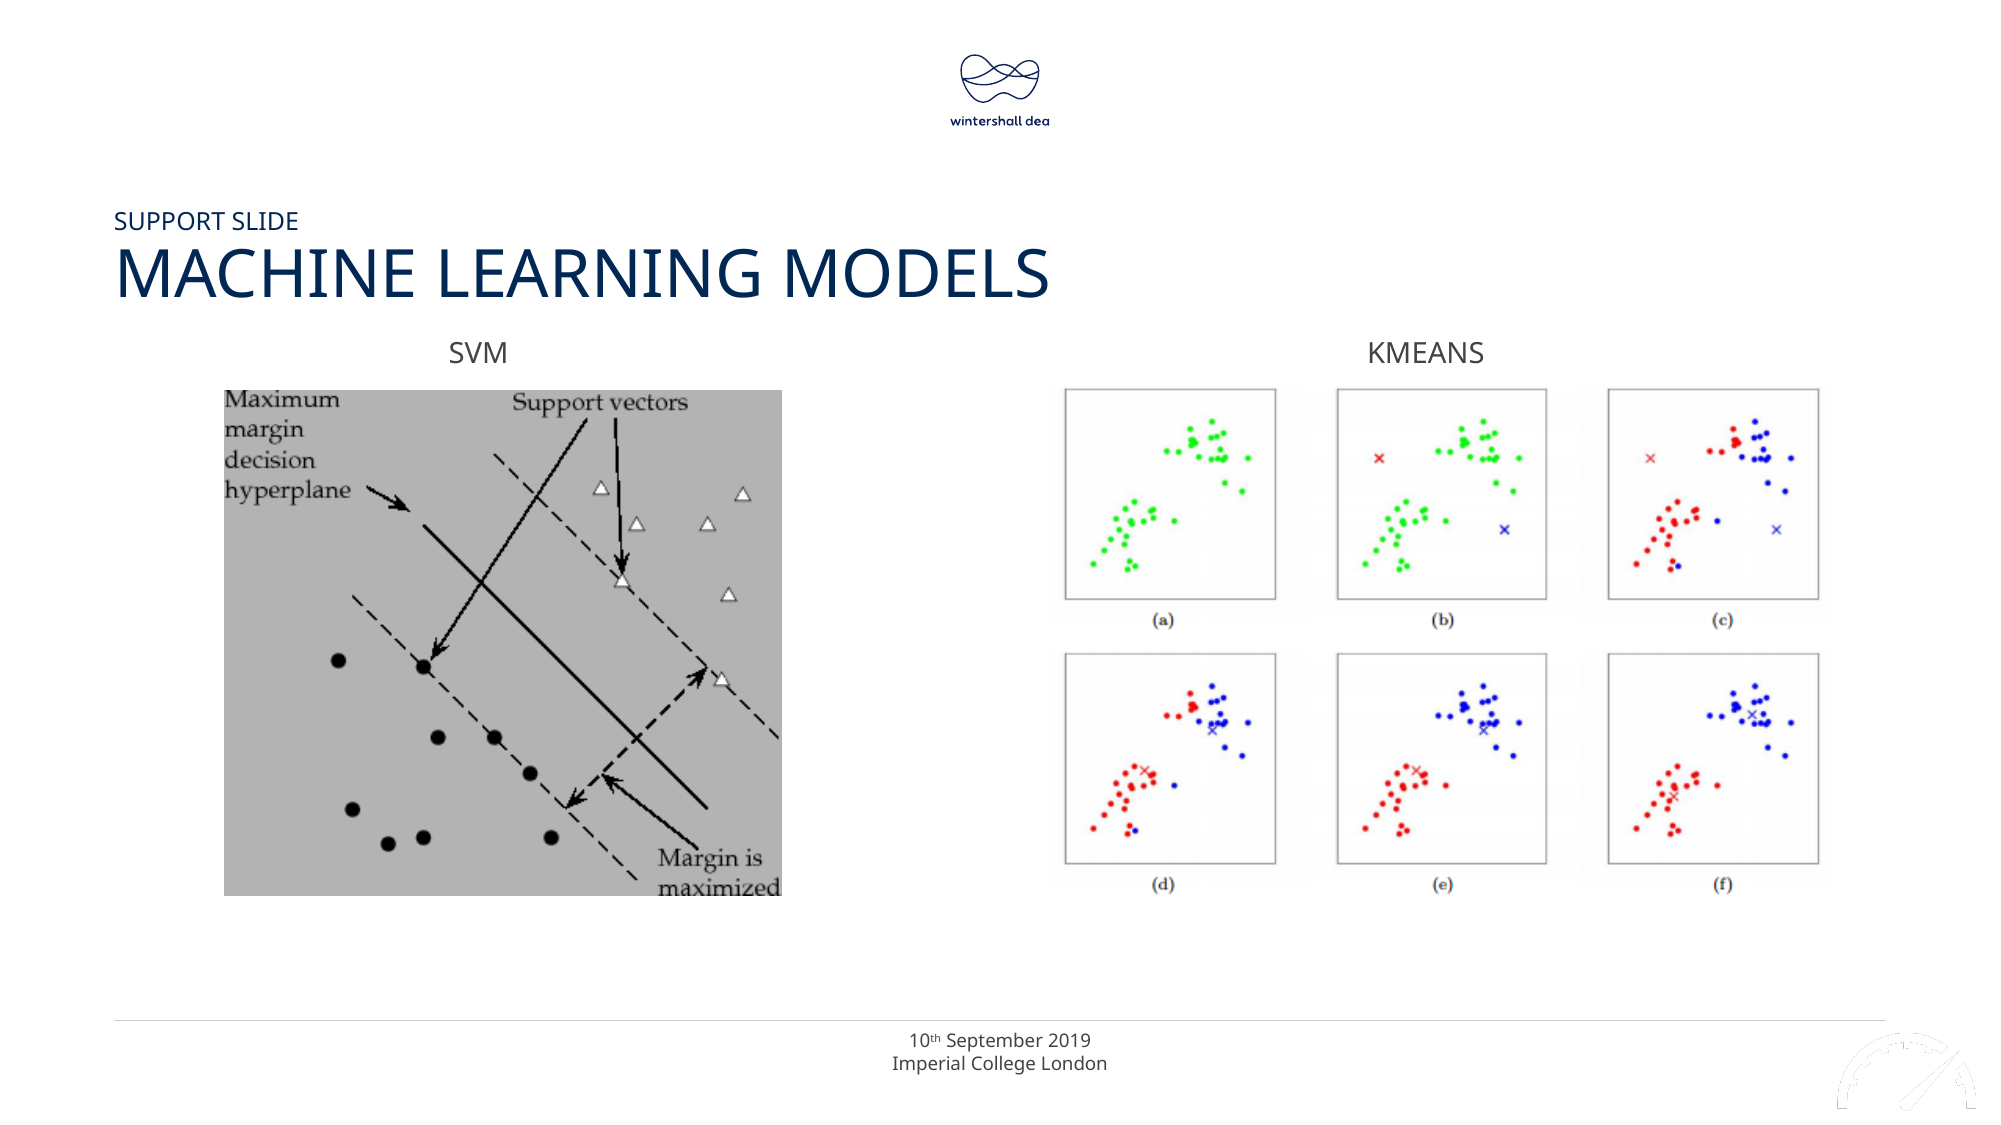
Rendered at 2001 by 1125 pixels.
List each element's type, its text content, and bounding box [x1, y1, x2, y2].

picture [224, 390, 782, 896]
text_box 10th September 2019 Imperial College London [892, 1029, 1108, 1075]
picture [1831, 995, 1982, 1125]
list Support Slide [114, 202, 1886, 236]
text_box [954, 55, 1045, 128]
picture [1048, 378, 1832, 907]
text_box KMEANS [1367, 331, 1485, 370]
text_box SVM [448, 331, 509, 370]
title Machine Learning Models [114, 243, 1886, 313]
